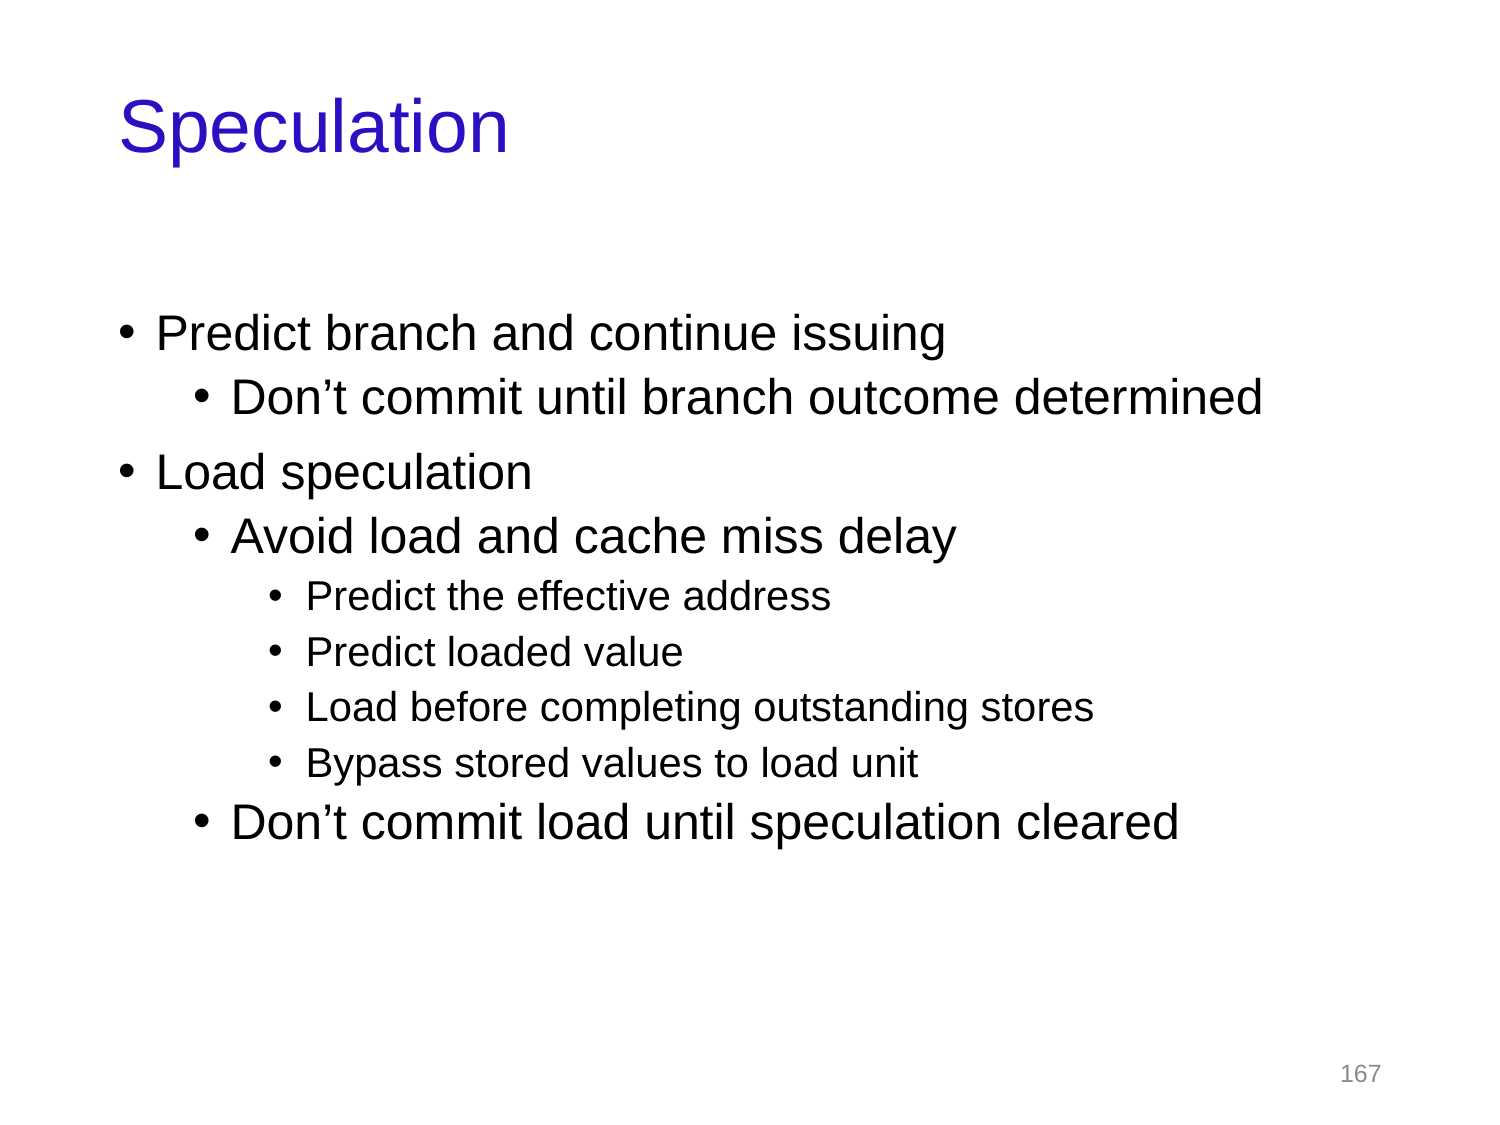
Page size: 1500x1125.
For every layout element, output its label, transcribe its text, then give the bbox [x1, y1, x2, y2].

title Speculation [103, 59, 1397, 197]
slide_number 167 [1059, 1042, 1397, 1103]
list Predict branch and continue issuing Don’t commit until branch outcome determined Load speculation Avoid load and cache miss delay Predict the effective address Predict loaded value Load before completing outstanding stores Bypass stored values to load unit Don’t commit load until speculation cleared [103, 299, 1397, 1014]
